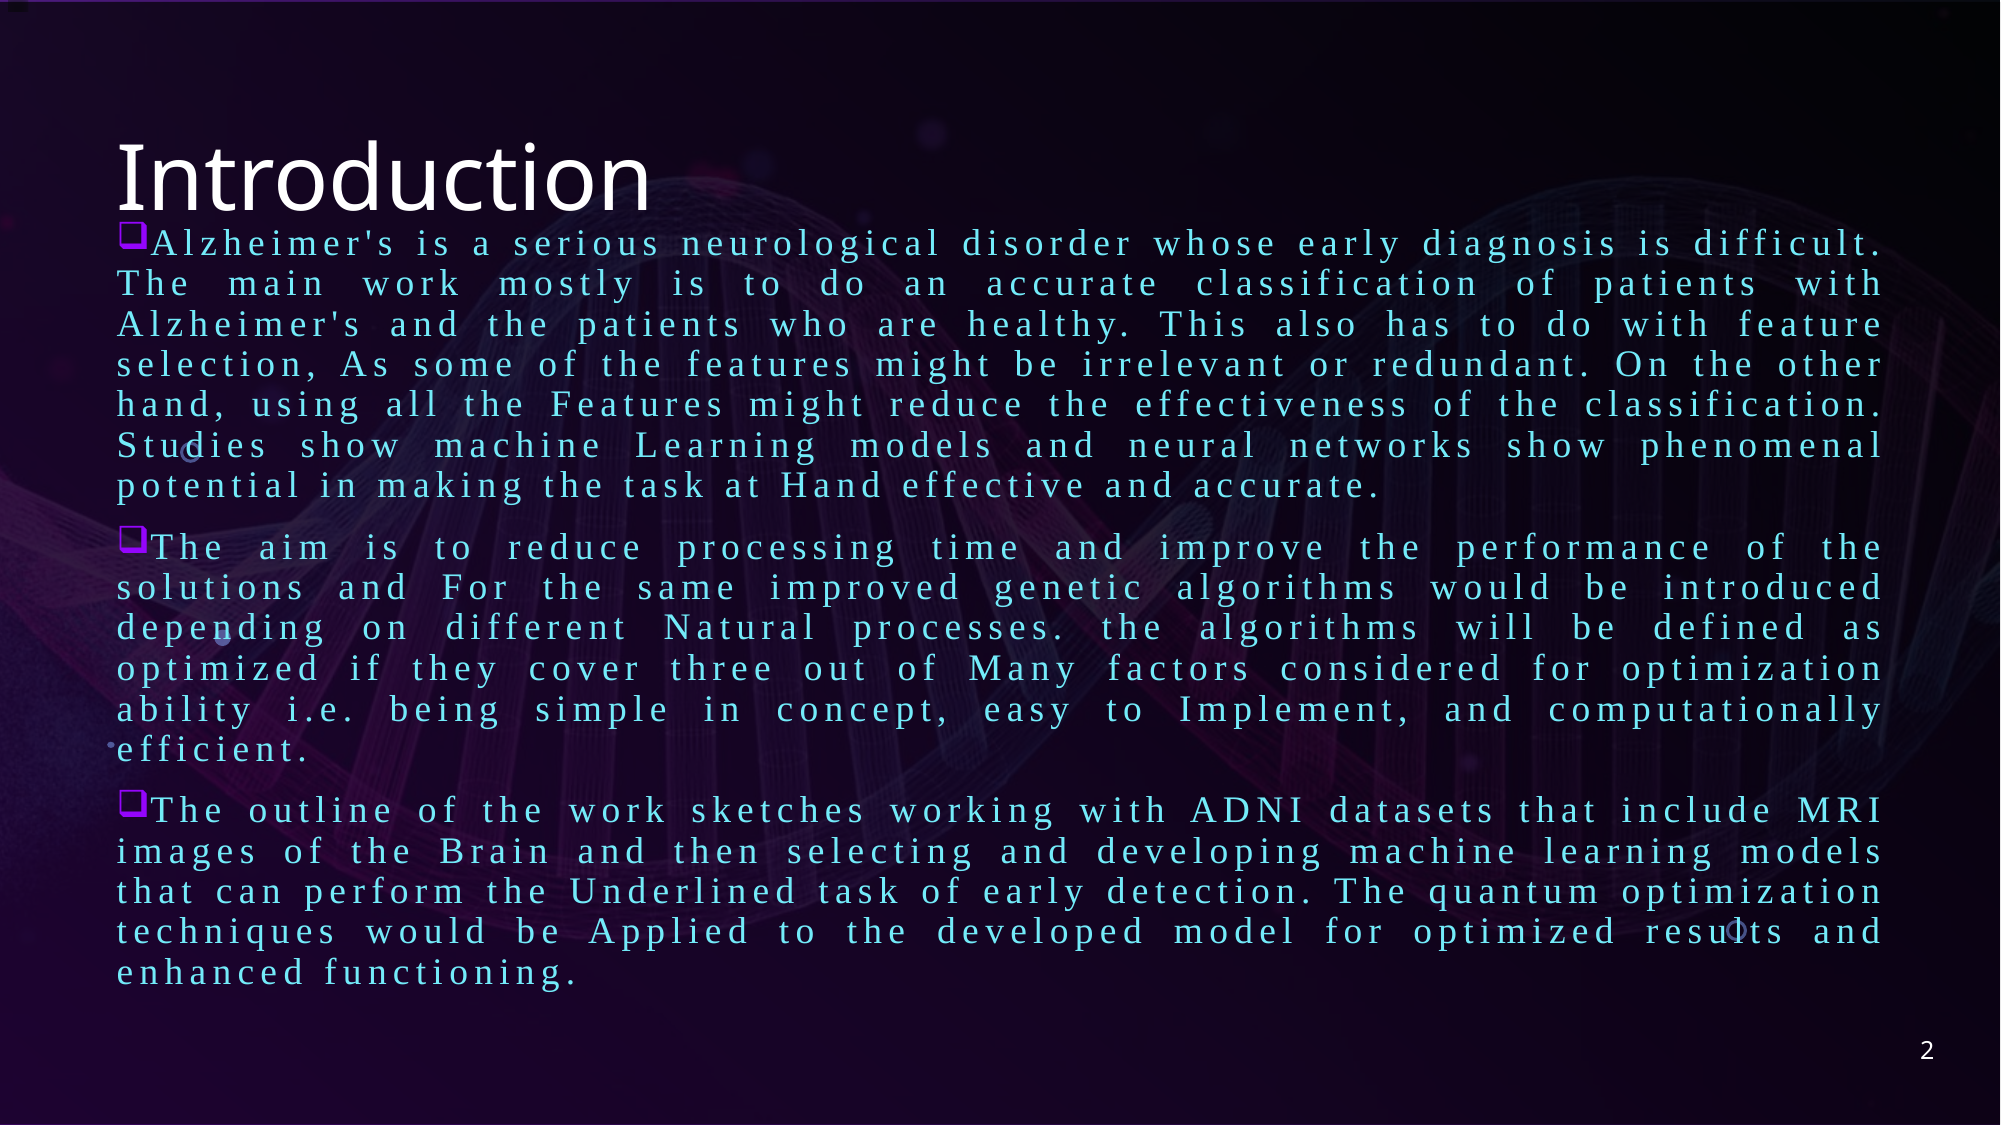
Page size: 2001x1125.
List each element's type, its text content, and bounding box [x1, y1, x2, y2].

list Alzheimer's is a serious neurological disorder whose early diagnosis is difficult. The main work mostly is to do an accurate classification of patients with Alzheimer's and the patients who are healthy. This also has to do with feature selection, As some of the features might be irrelevant or redundant. On the other hand, using all the Features might reduce the effectiveness of the classification. Studies show machine Learning models and neural networks show phenomenal potential in making the task at Hand effective and accurate. The aim is to reduce processing time and improve the performance of the solutions and For the same improved genetic algorithms would be introduced depending on different Natural processes. the algorithms will be defined as optimized if they cover three out of Many factors considered for optimization ability i.e. being simple in concept, easy to Implement, and computationally efficient. The outline of the work sketches working with ADNI datasets that include MRI images of the Brain and then selecting and developing machine learning models that can perform the Underlined task of early detection. The quantum optimization techniques would be Applied to the developed model for optimized results and enhanced functioning. [101, 289, 1905, 993]
slide_number 2 [1499, 1021, 1950, 1082]
title Introduction [101, 71, 1827, 289]
